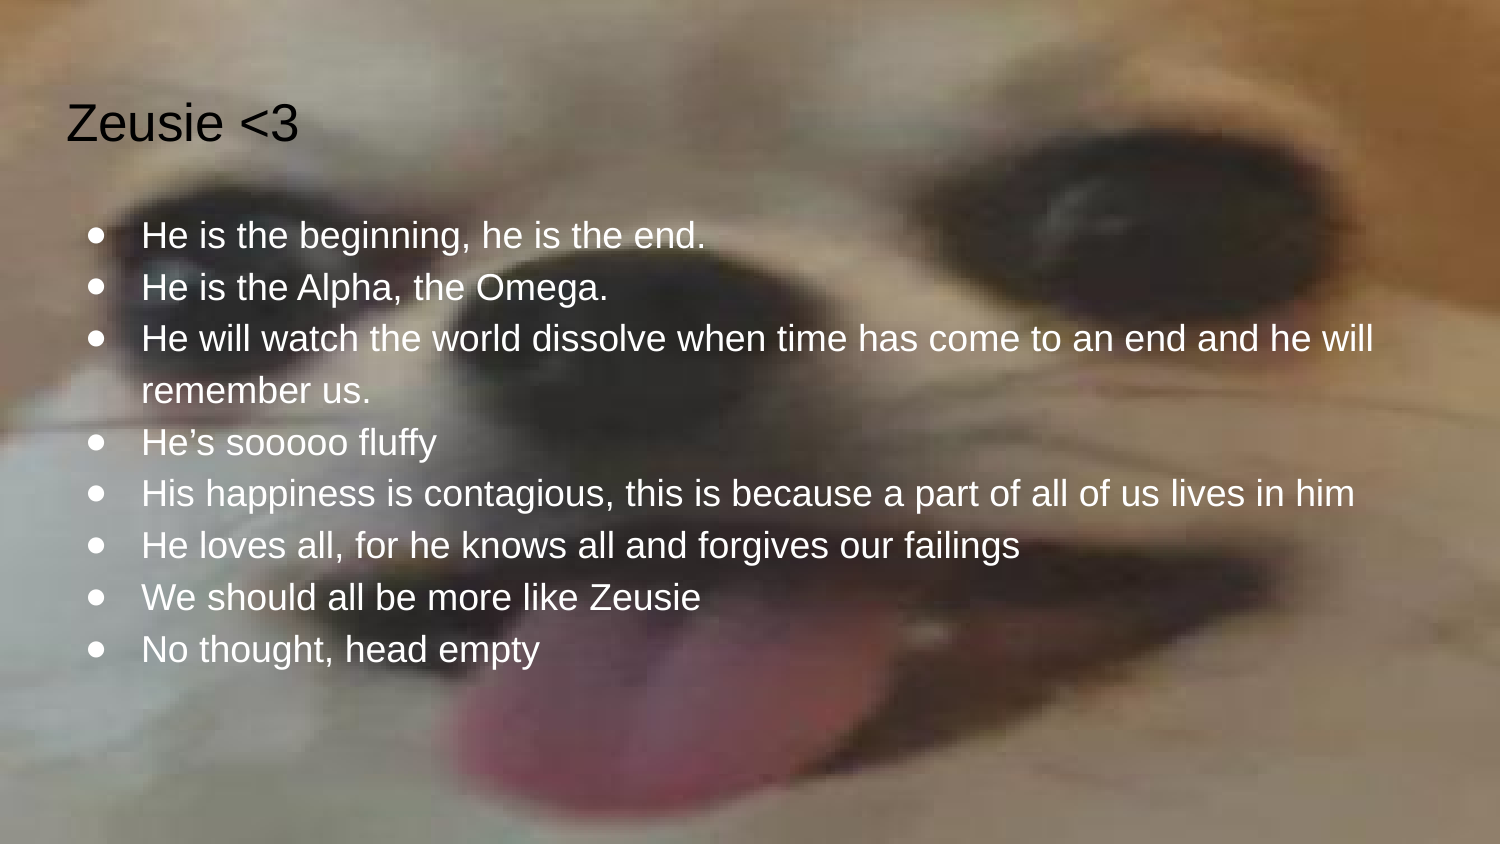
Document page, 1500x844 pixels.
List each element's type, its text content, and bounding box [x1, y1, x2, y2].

list He is the beginning, he is the end. He is the Alpha, the Omega. He will watch the world dissolve when time has come to an end and he will remember us. He’s sooooo fluffy His happiness is contagious, this is because a part of all of us lives in him He loves all, for he knows all and forgives our failings We should all be more like Zeusie No thought, head empty [51, 189, 1449, 750]
picture [0, 0, 1500, 844]
title Zeusie <3 [51, 72, 1449, 167]
